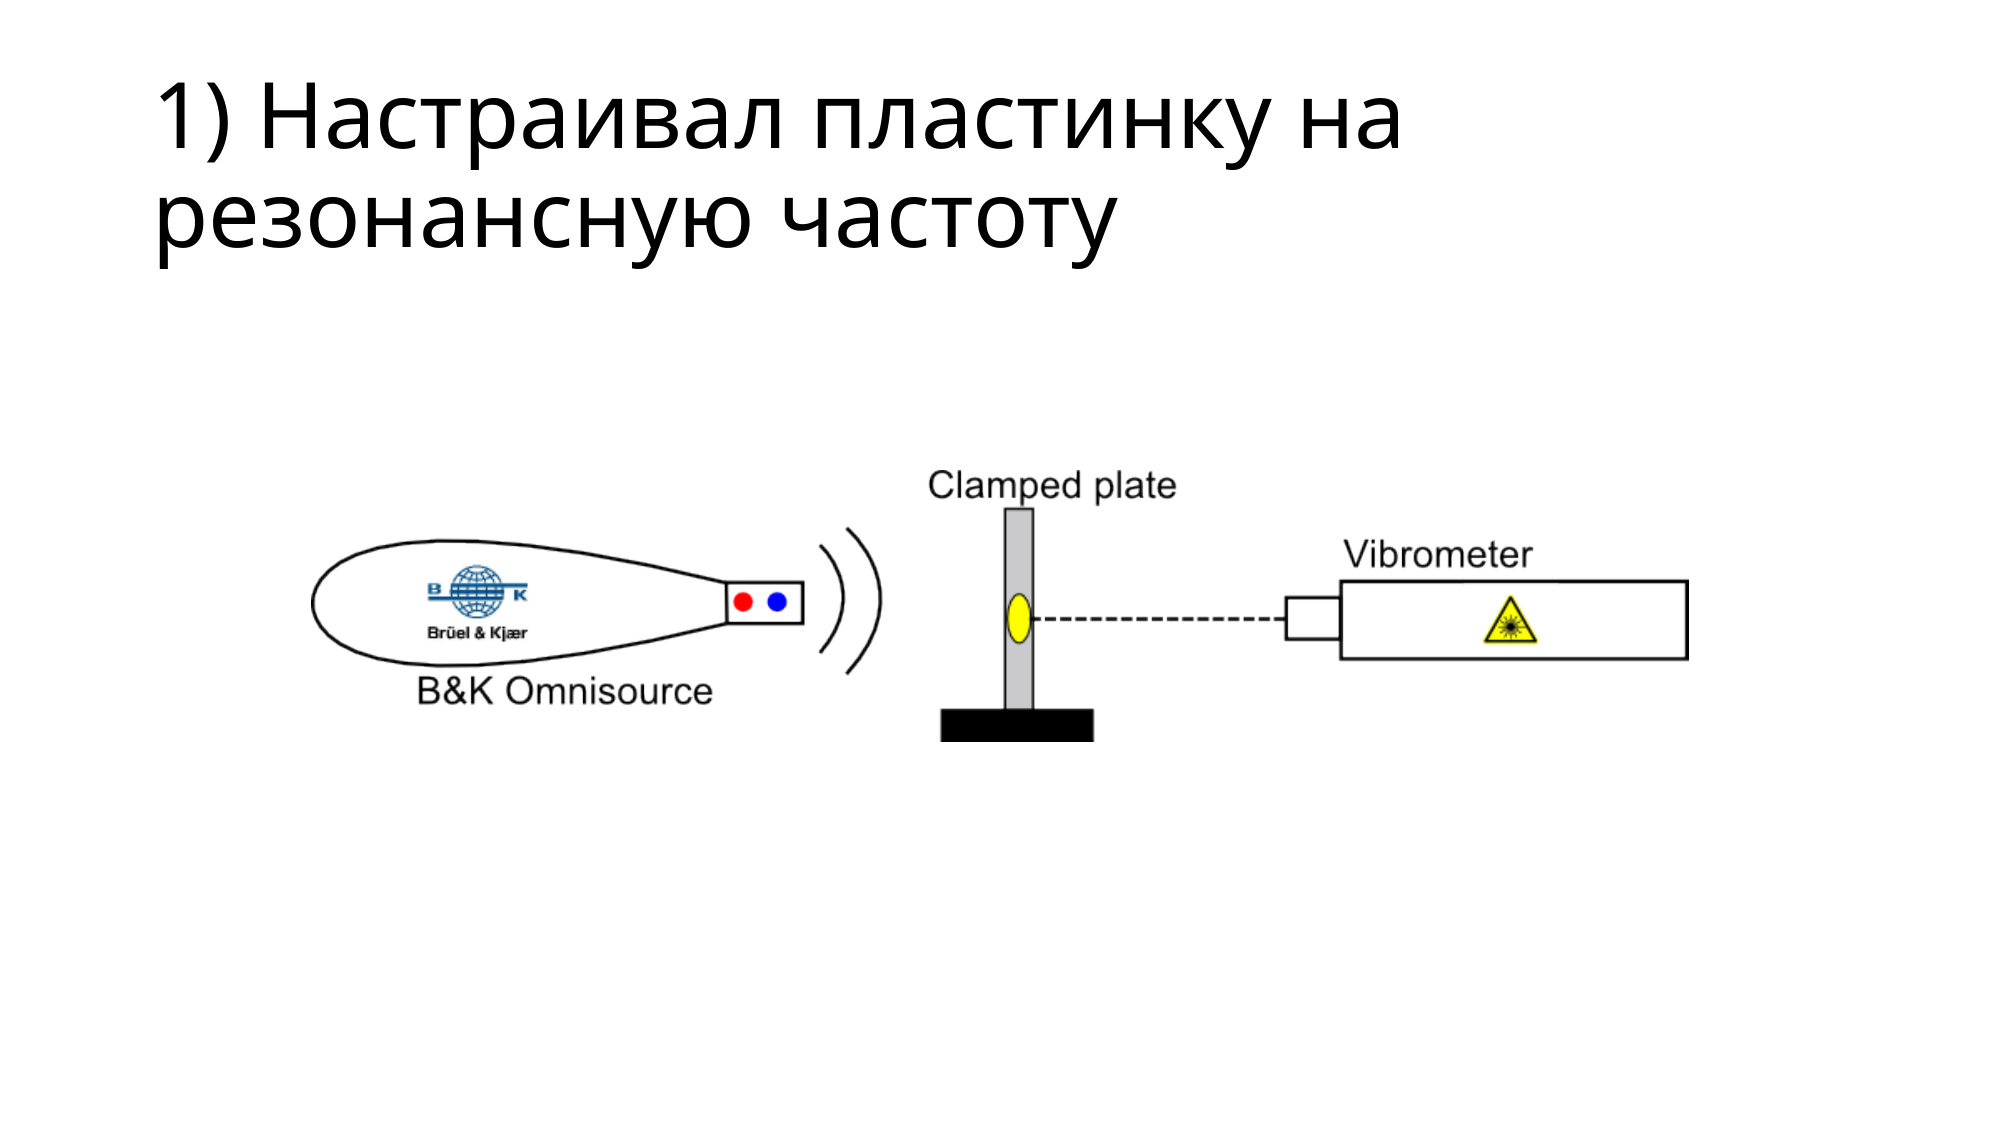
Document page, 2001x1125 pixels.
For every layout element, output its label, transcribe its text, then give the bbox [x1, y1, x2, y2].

title 1) Настраивал пластинку на резонансную частоту [137, 59, 1863, 278]
picture [311, 470, 1689, 742]
